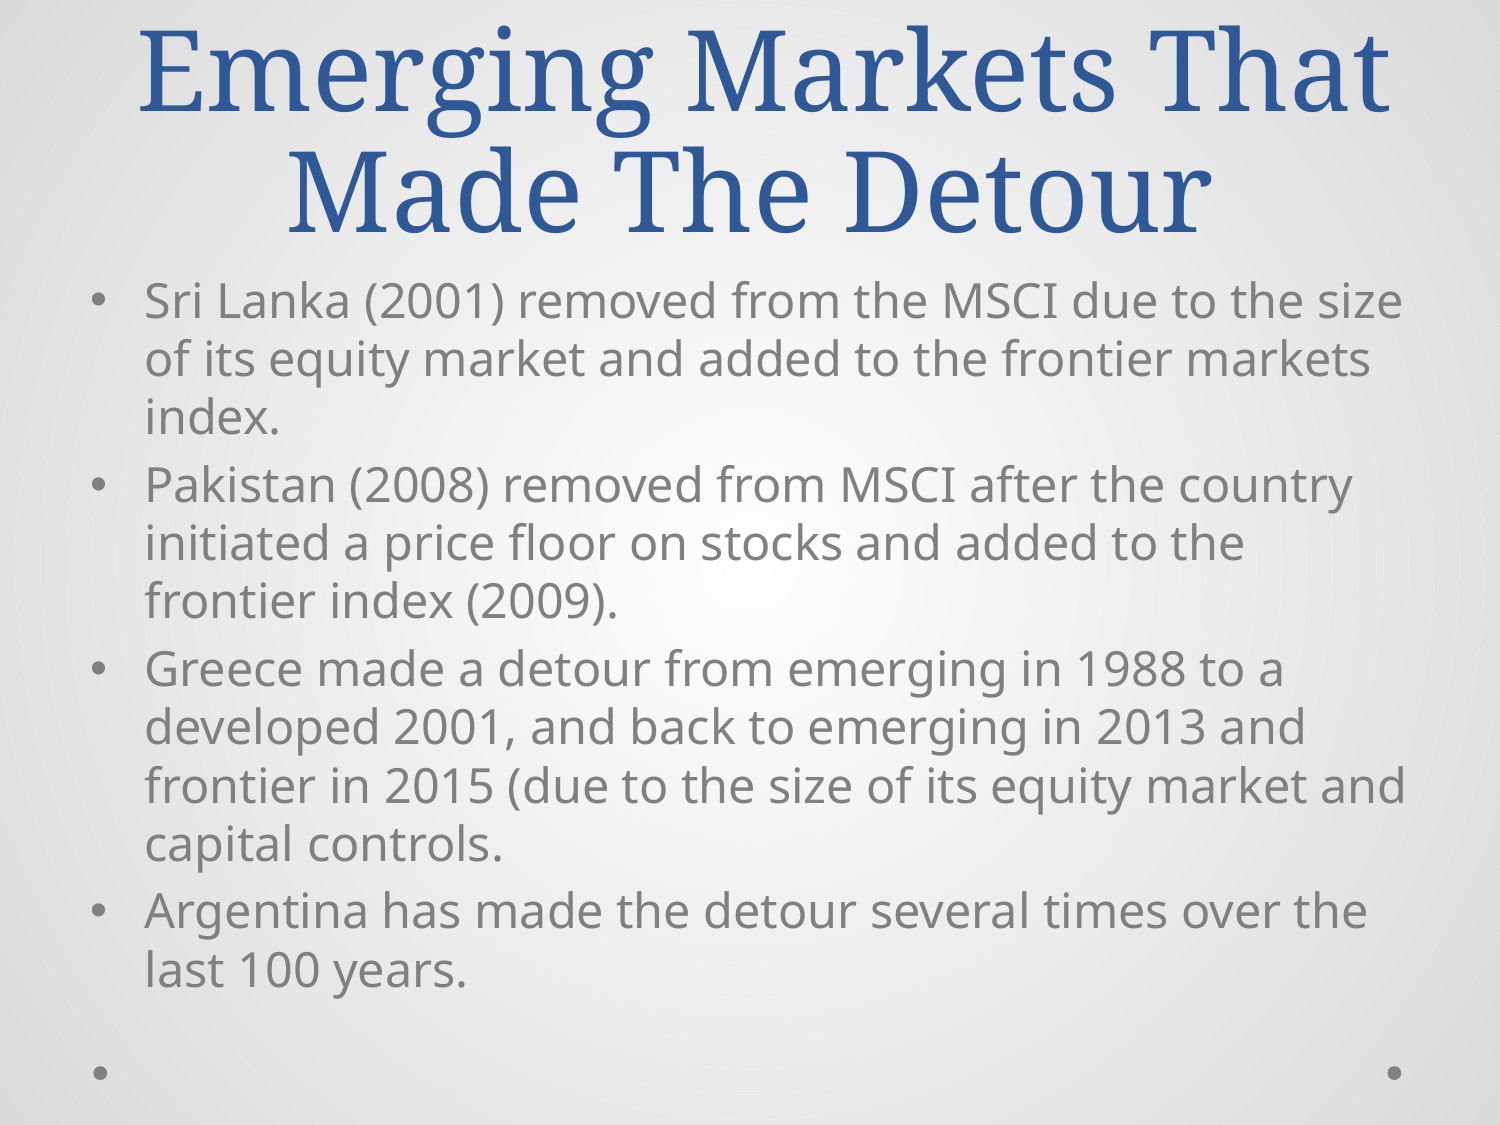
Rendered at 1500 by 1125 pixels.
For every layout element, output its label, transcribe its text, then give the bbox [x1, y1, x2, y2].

title Emerging Markets That Made The Detour [75, 0, 1425, 262]
list Sri Lanka (2001) removed from the MSCI due to the size of its equity market and added to the frontier markets index. Pakistan (2008) removed from MSCI after the country initiated a price floor on stocks and added to the frontier index (2009). Greece made a detour from emerging in 1988 to a developed 2001, and back to emerging in 2013 and frontier in 2015 (due to the size of its equity market and capital controls. Argentina has made the detour several times over the last 100 years. [75, 262, 1425, 1005]
